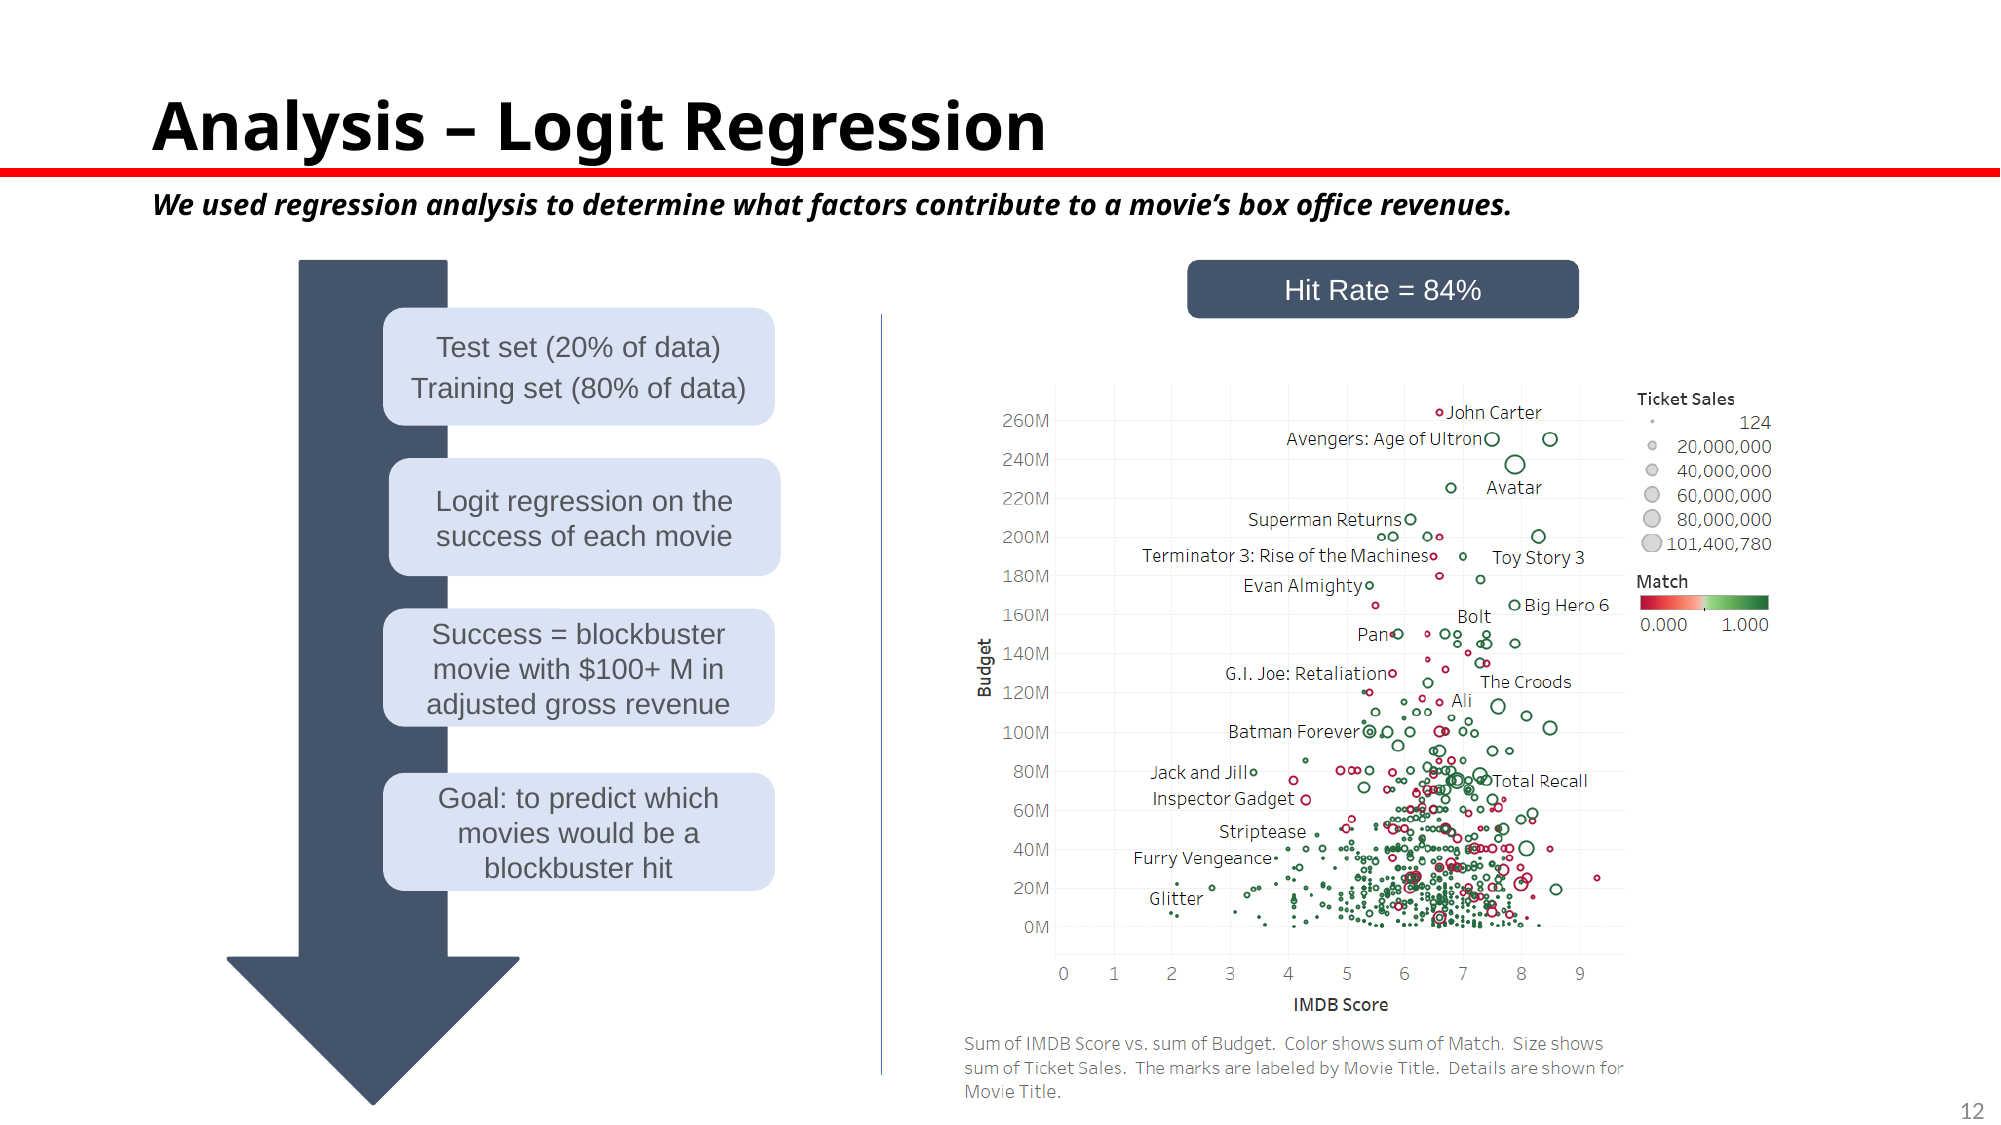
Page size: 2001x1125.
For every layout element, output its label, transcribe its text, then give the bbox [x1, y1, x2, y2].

title Analysis – Logit Regression [137, 28, 1863, 168]
slide_number 12 [1550, 1079, 2000, 1125]
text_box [228, 261, 1772, 1104]
text_box We used regression analysis to determine what factors contribute to a movie’s box office revenues. [137, 182, 1863, 284]
